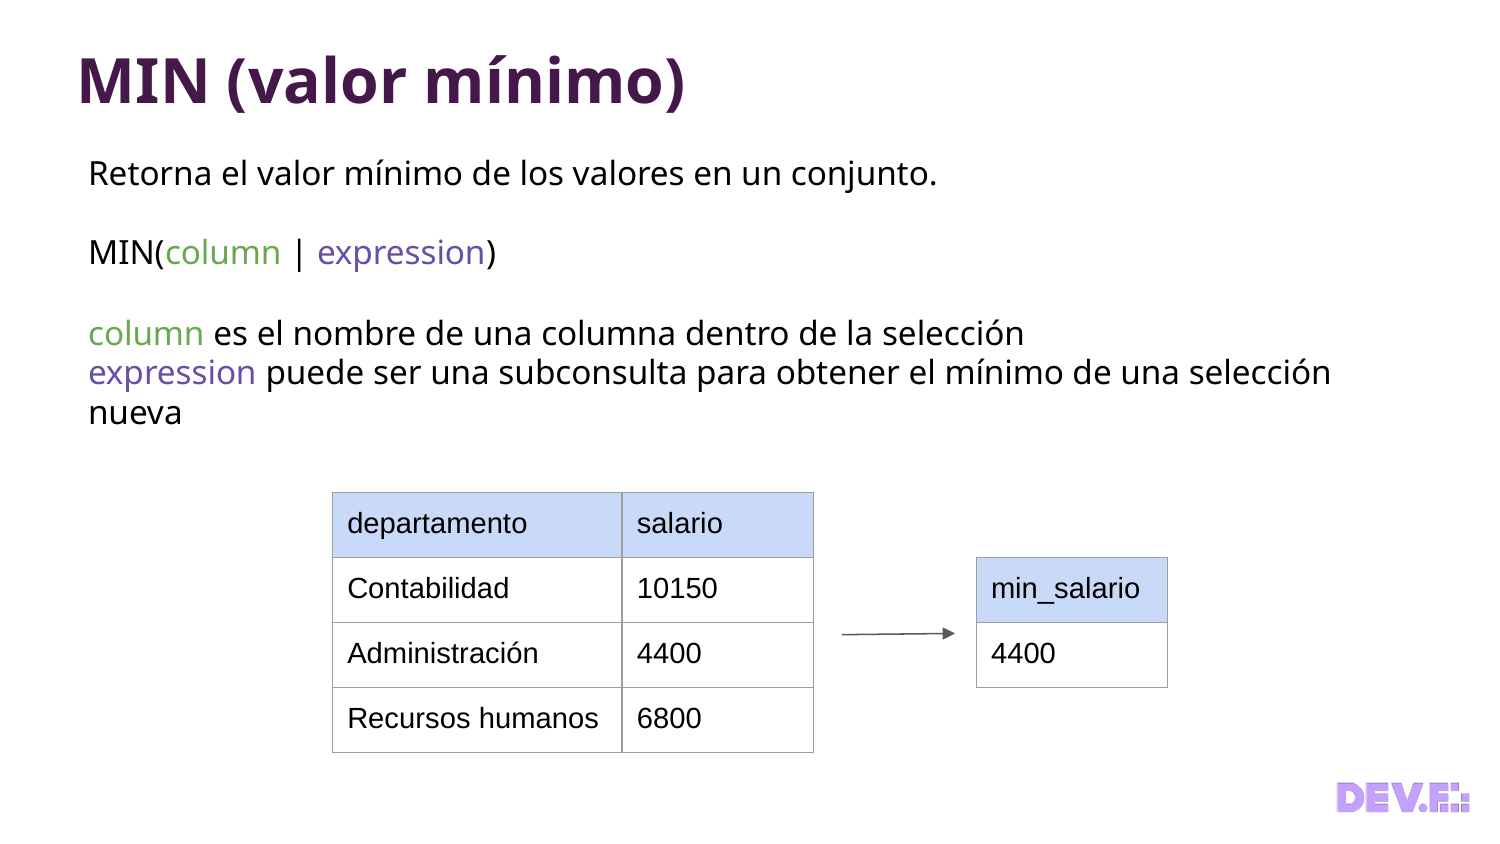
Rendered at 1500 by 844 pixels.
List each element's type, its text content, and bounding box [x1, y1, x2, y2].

table_cell 4400 [977, 623, 1167, 687]
picture [1330, 776, 1474, 818]
table_cell 10150 [623, 558, 813, 622]
table_header salario [623, 493, 813, 557]
table_header min_salario [977, 558, 1167, 622]
table_cell Recursos humanos [333, 688, 621, 752]
table_cell Contabilidad [333, 558, 621, 622]
table_cell 6800 [623, 688, 813, 752]
text_box Retorna el valor mínimo de los valores en un conjunto. MIN(column | expression) column es el nombre de una columna dentro de la selección expression puede ser una subconsulta para obtener el mínimo de una selección nueva [73, 136, 1380, 447]
table_cell 4400 [623, 623, 813, 687]
text_box MIN (valor mínimo) [61, 25, 1470, 114]
table_cell Administración [333, 623, 621, 687]
table_header departamento [333, 493, 621, 557]
